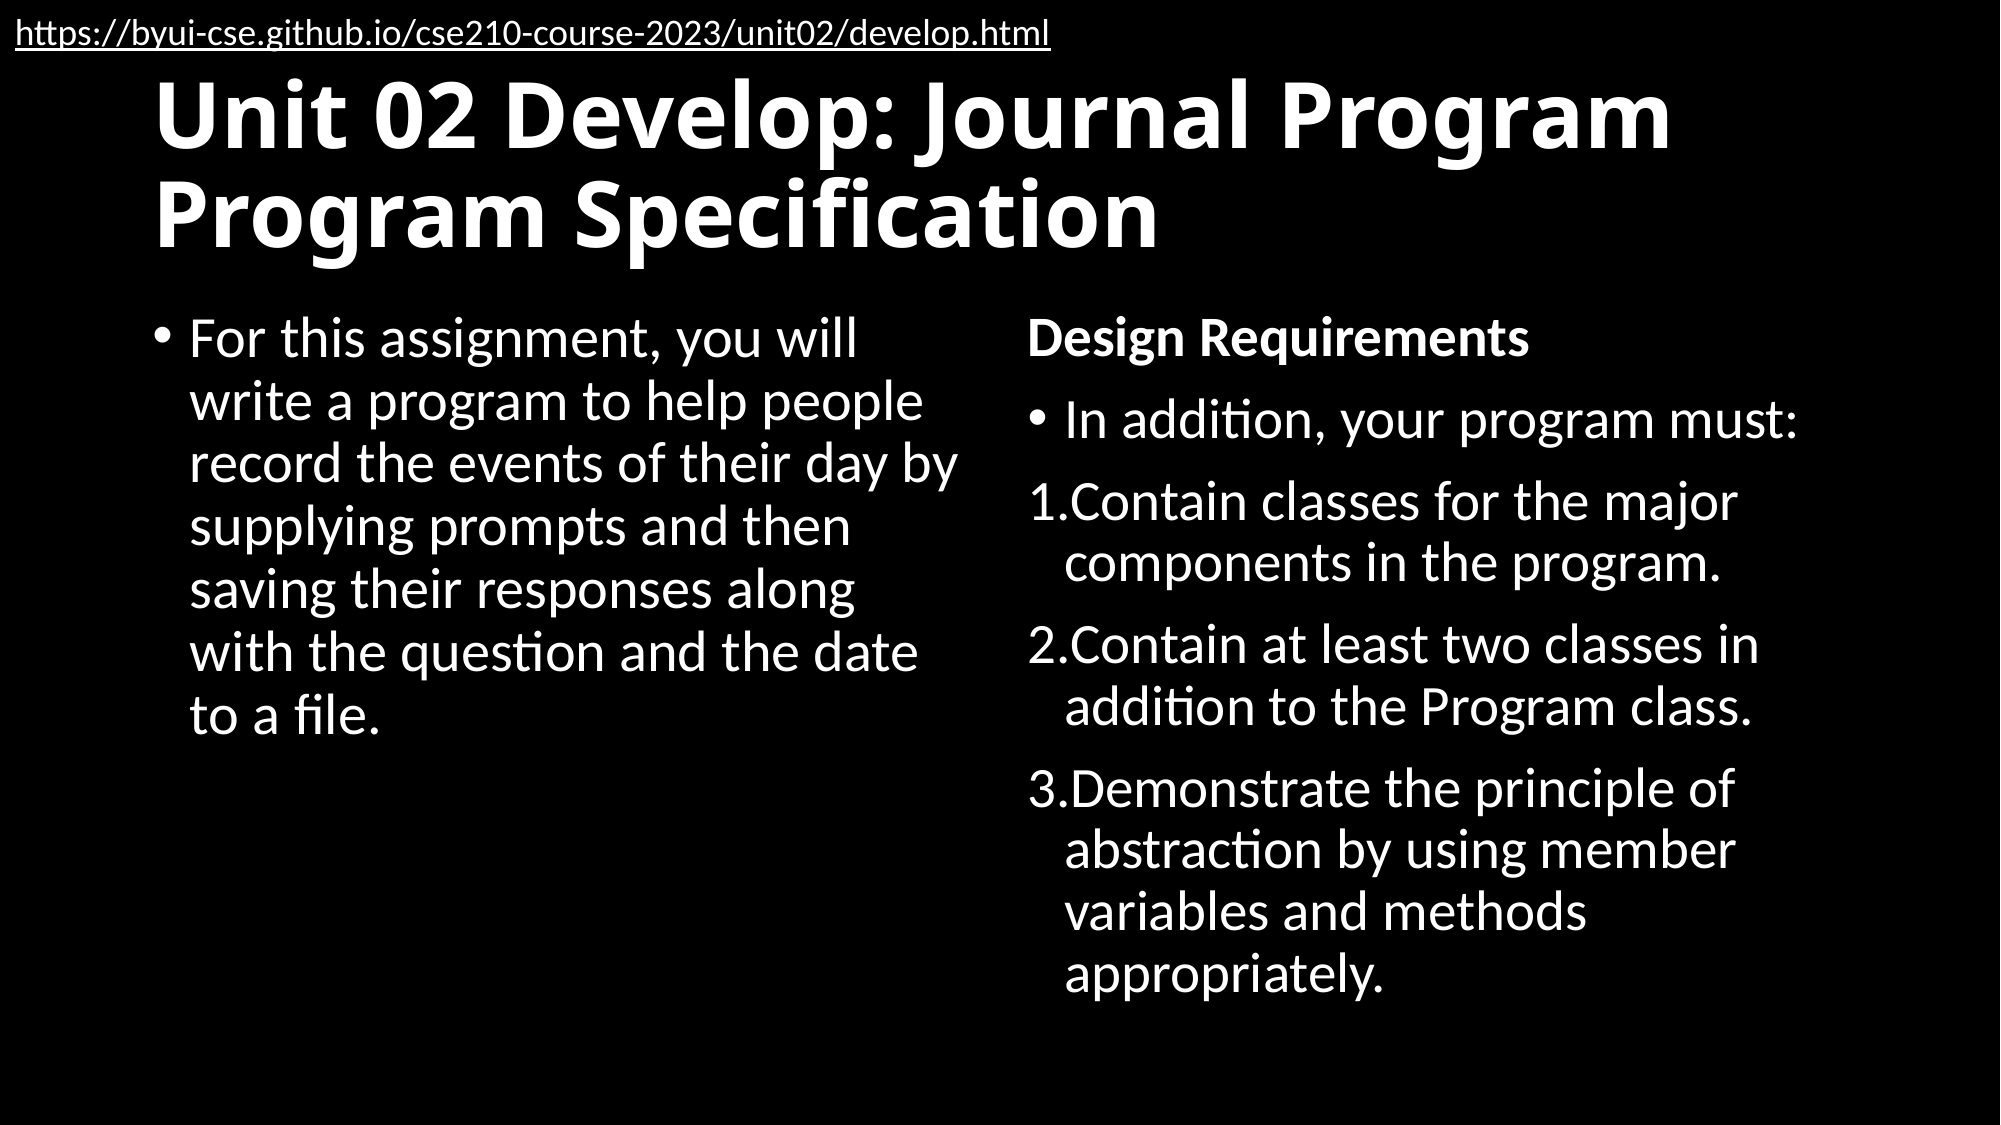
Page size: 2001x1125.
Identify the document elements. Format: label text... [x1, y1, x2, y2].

text_box https://byui-cse.github.io/cse210-course-2023/unit02/develop.html [0, 0, 1398, 61]
list For this assignment, you will write a program to help people record the events of their day by supplying prompts and then saving their responses along with the question and the date to a file. [137, 299, 988, 1014]
list Design Requirements In addition, your program must: Contain classes for the major components in the program. Contain at least two classes in addition to the Program class. Demonstrate the principle of abstraction by using member variables and methods appropriately. [1012, 299, 1863, 1014]
title Unit 02 Develop: Journal Program Program Specification [137, 59, 1863, 278]
